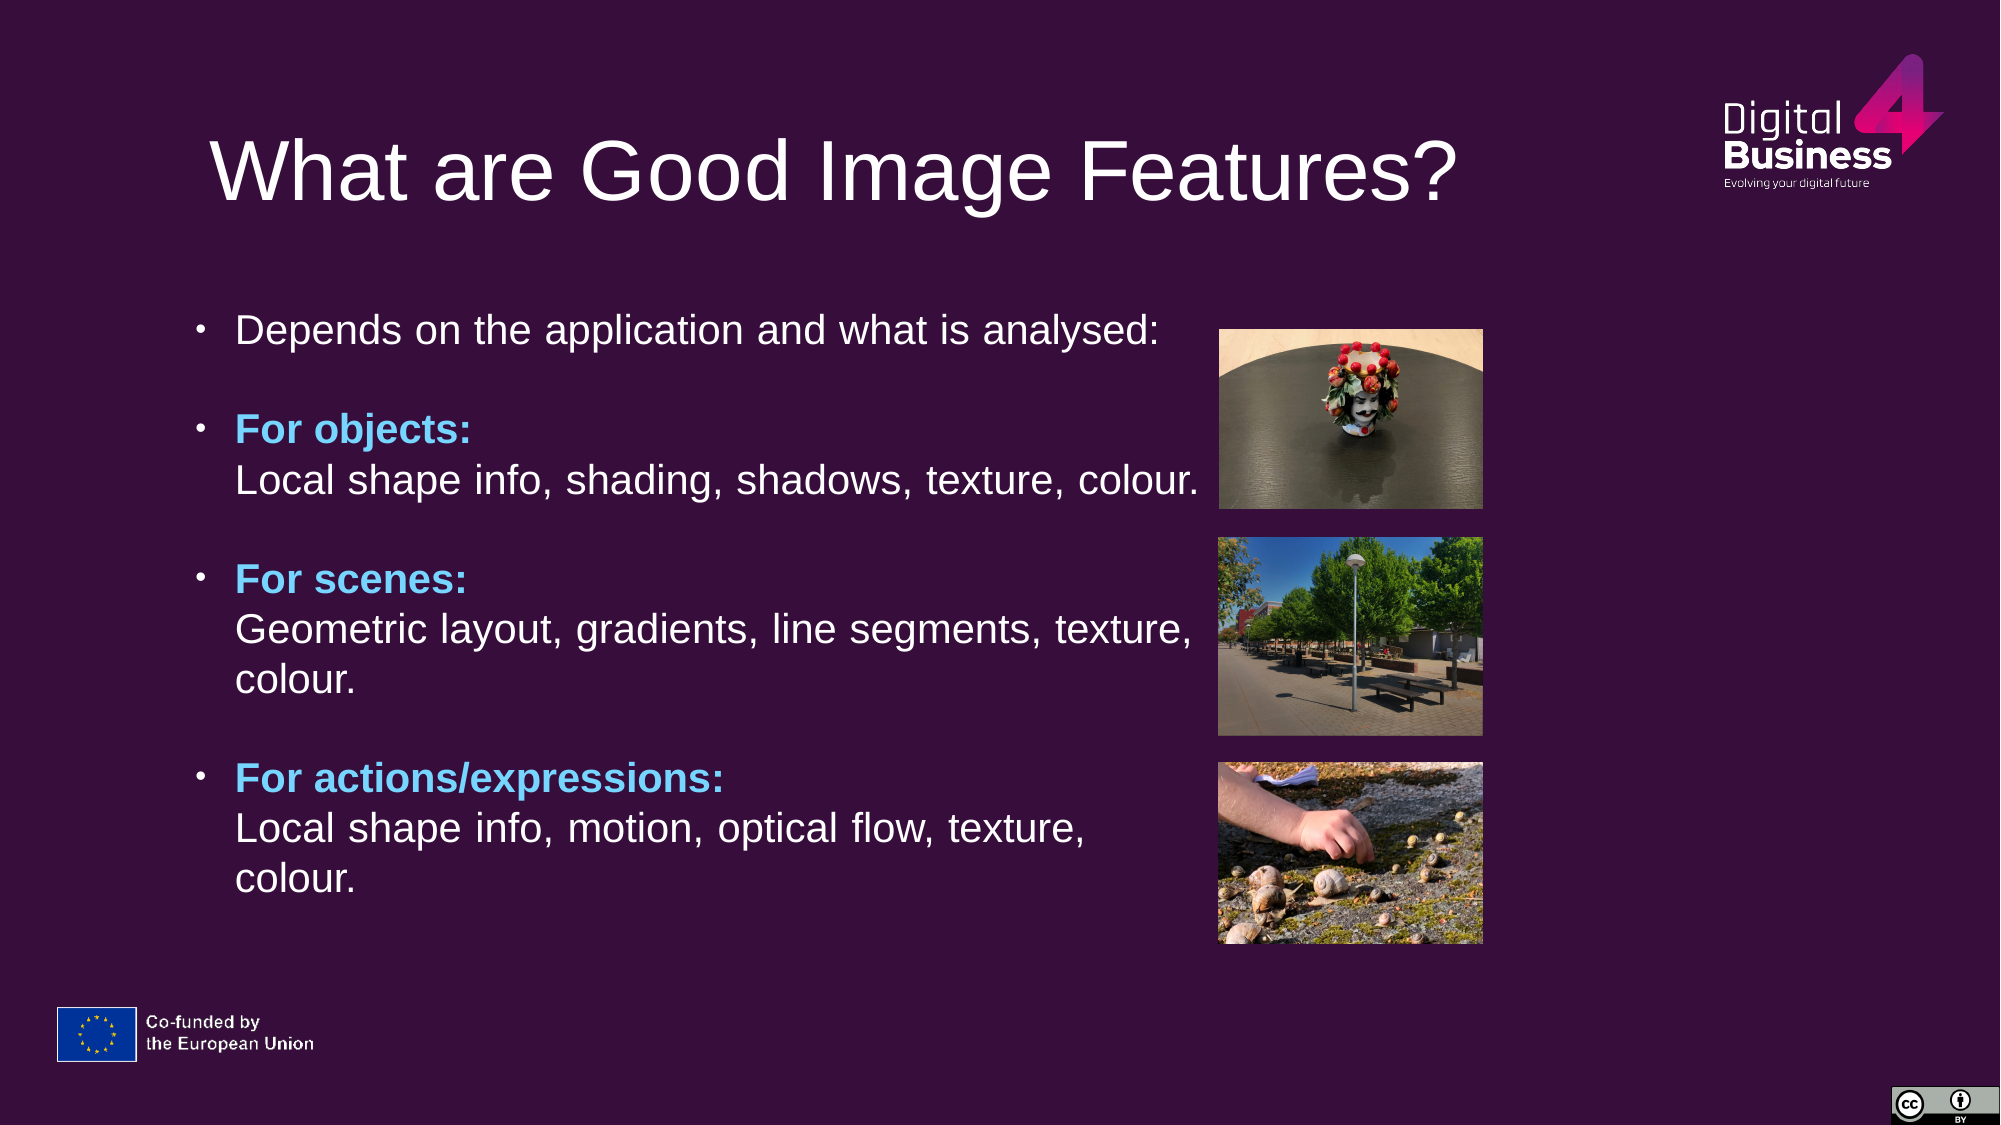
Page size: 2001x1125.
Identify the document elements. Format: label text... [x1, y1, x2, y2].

text_box • [193, 306, 209, 346]
text_box What are Good Image Features? [186, 87, 1473, 218]
text_box • [193, 404, 209, 445]
picture [1218, 537, 1483, 736]
picture [1725, 54, 1945, 189]
picture [1218, 762, 1483, 944]
text_box • [193, 753, 209, 794]
text_box For actions/expressions: Local shape info, motion, optical flow, texture, colour. [232, 748, 1095, 902]
text_box For scenes: Geometric layout, gradients, line segments, texture, colour. [232, 549, 1199, 702]
text_box For objects: Local shape info, shading, shadows, texture, colour. [232, 400, 1205, 503]
picture [54, 1004, 324, 1065]
picture [1891, 1086, 2000, 1125]
text_box • [193, 554, 209, 594]
text_box Depends on the application and what is analysed: [232, 300, 1165, 353]
picture [1219, 329, 1483, 509]
